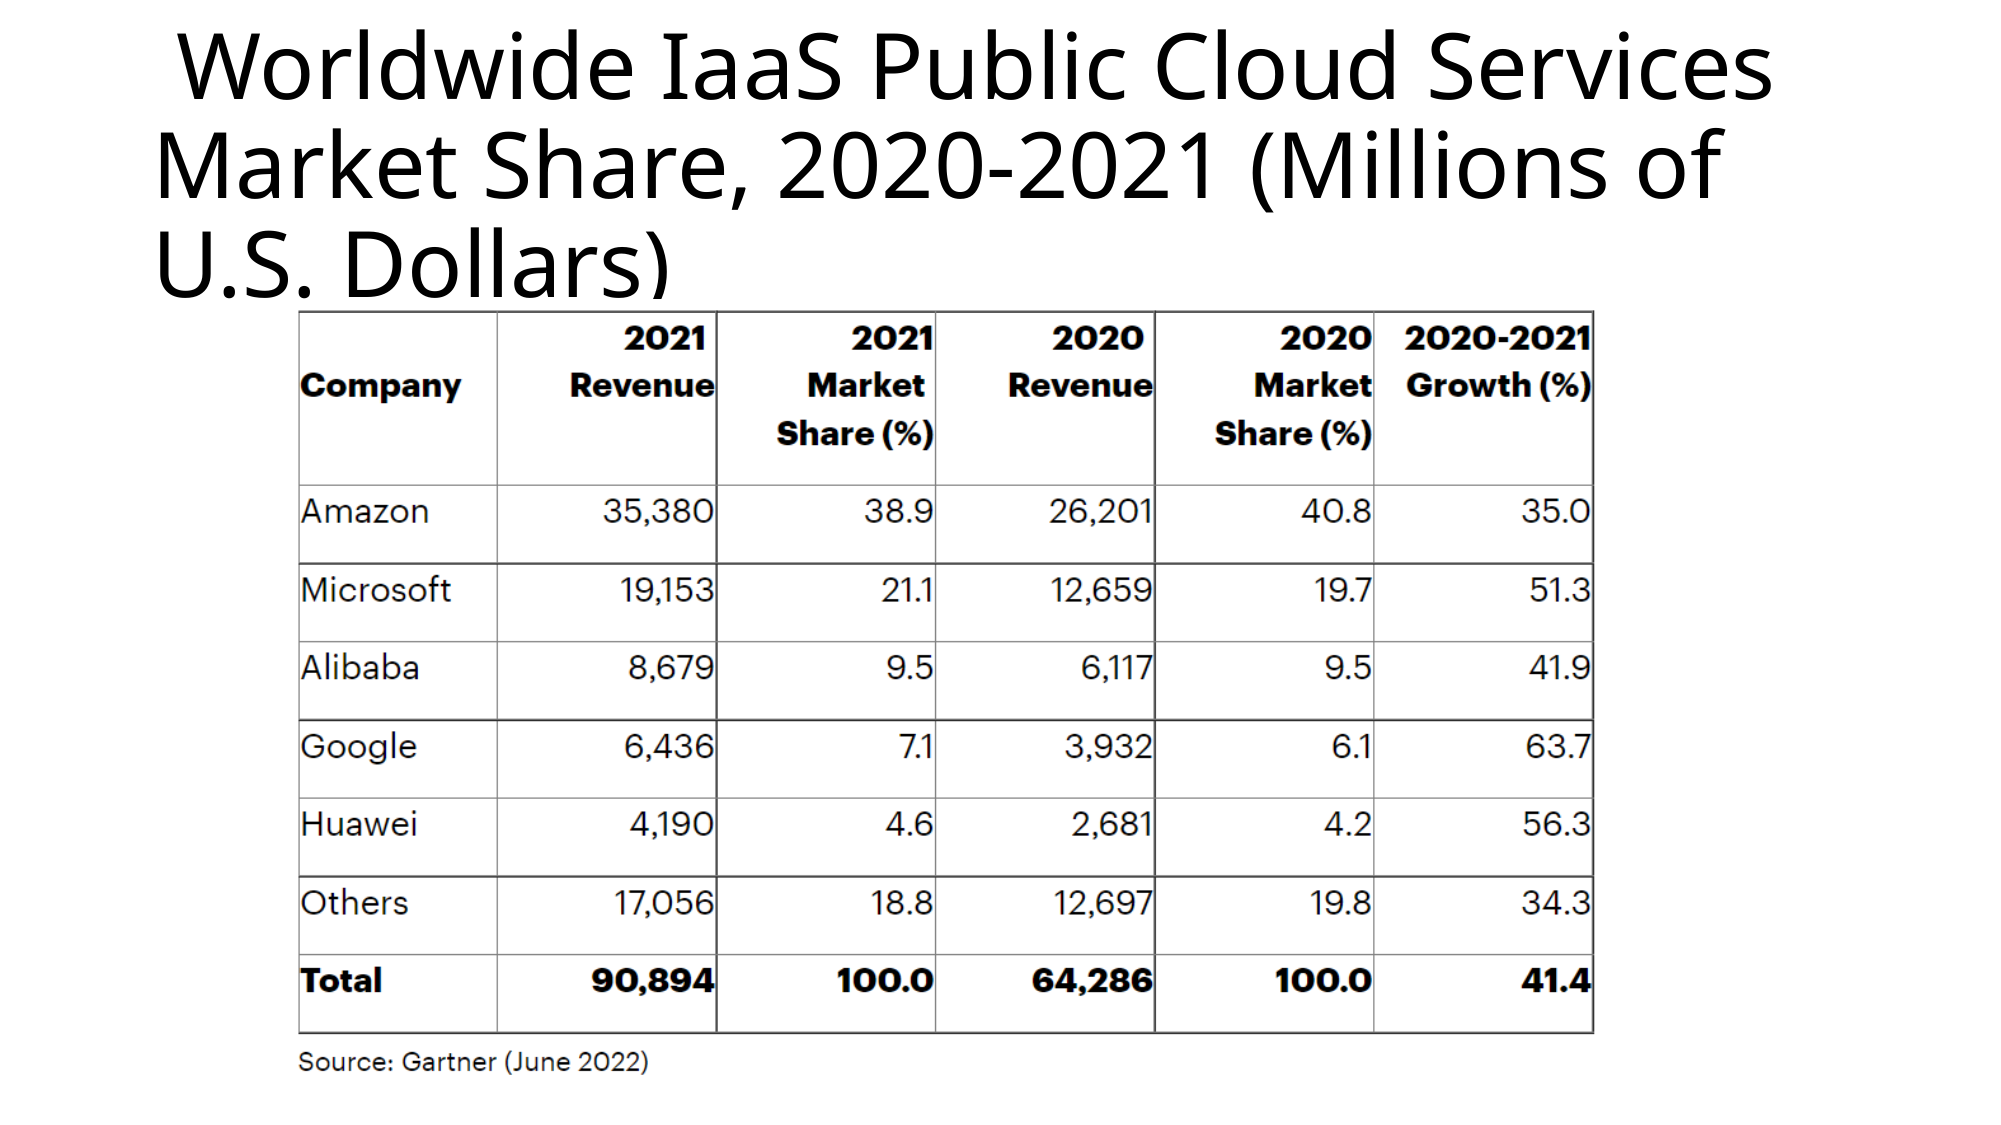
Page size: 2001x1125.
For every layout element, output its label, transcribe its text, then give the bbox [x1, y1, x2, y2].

picture [276, 299, 1649, 1094]
title Worldwide IaaS Public Cloud Services Market Share, 2020-2021 (Millions of U.S. Dollars) [137, 59, 1863, 278]
